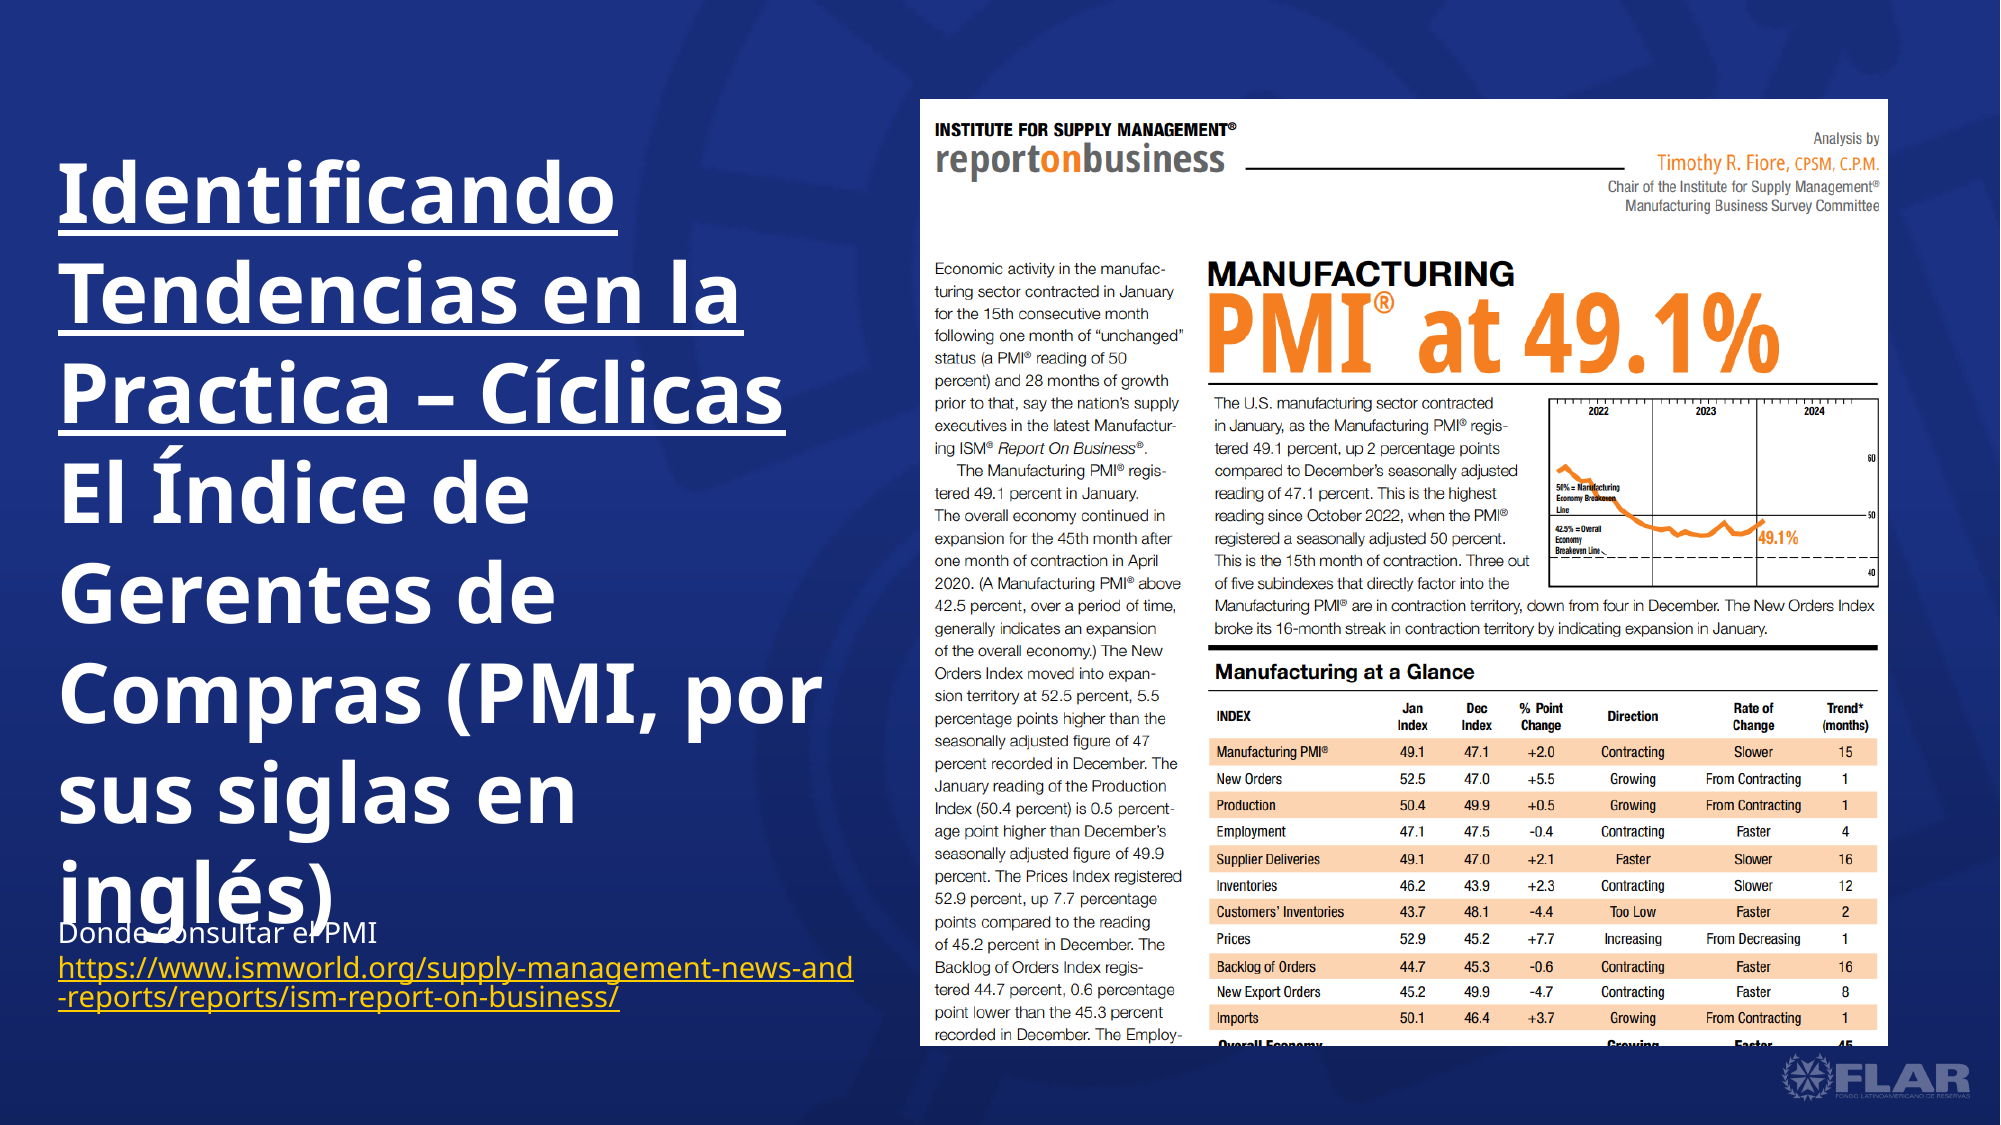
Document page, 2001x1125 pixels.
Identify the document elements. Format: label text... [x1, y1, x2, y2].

text_box Donde consultar el PMI https://www.ismworld.org/supply-management-news-and-reports/reports/ism-report-on-business/ [42, 906, 376, 997]
text_box Identificando Tendencias en la Practica – Cíclicas El Índice de Gerentes de Compras (PMI, por sus siglas en inglés) [42, 132, 376, 906]
picture [376, 0, 2000, 1125]
